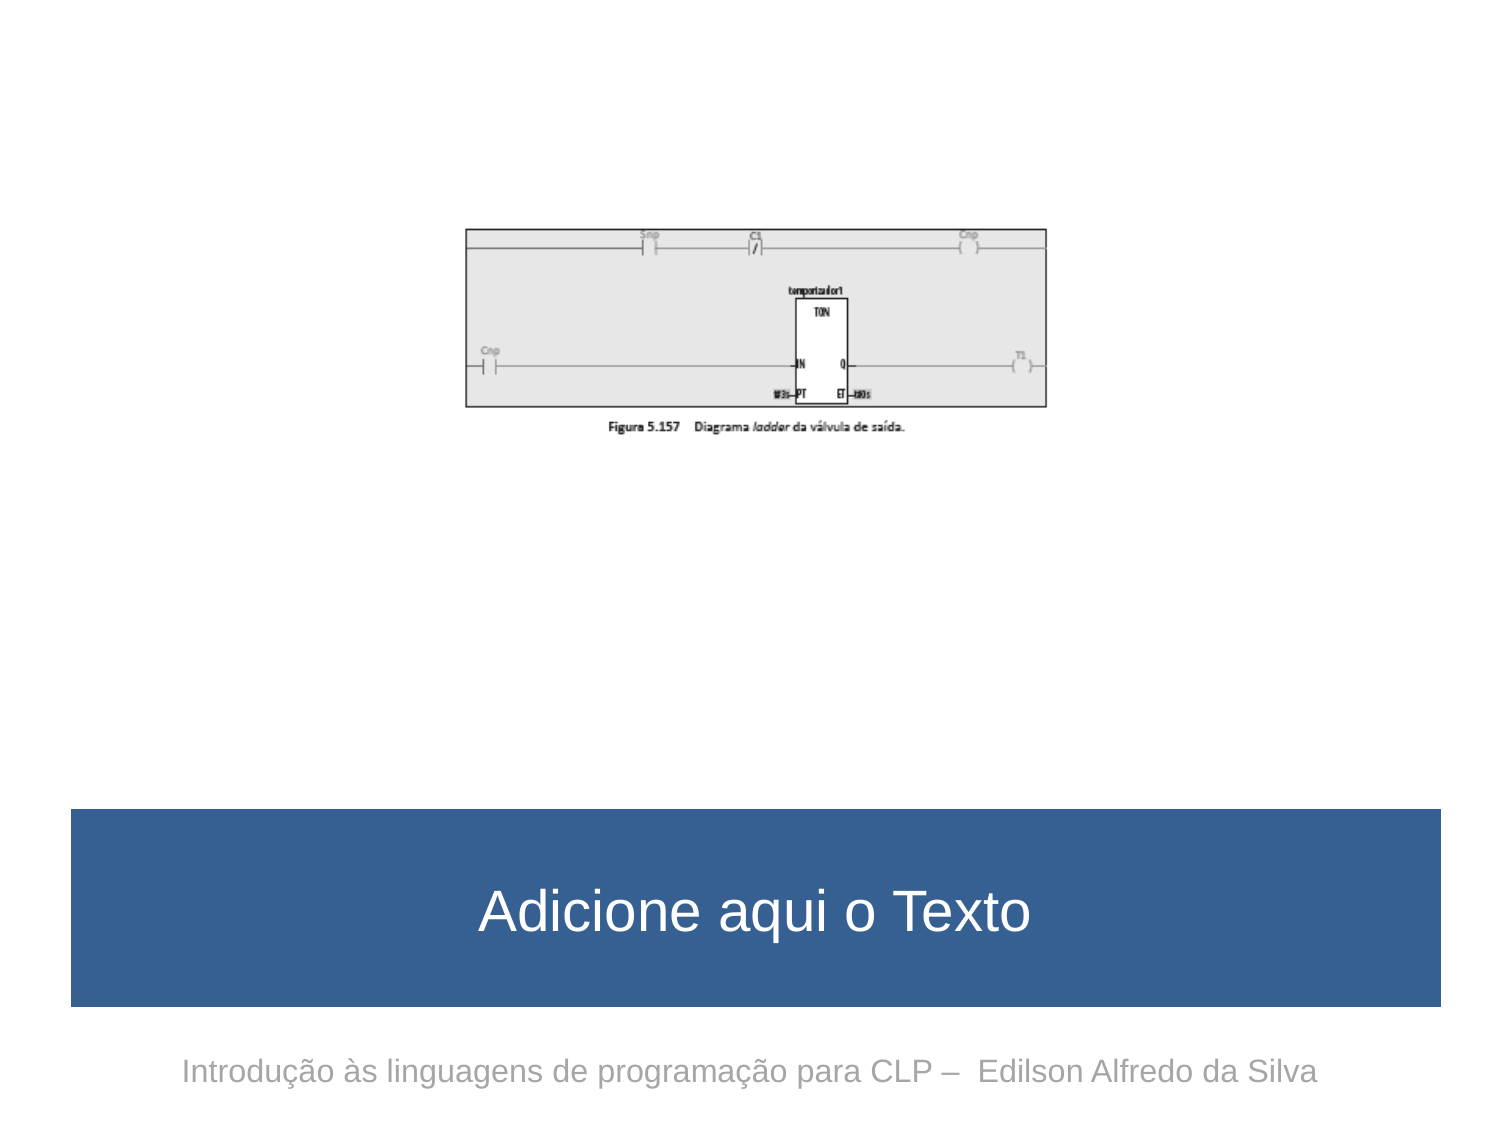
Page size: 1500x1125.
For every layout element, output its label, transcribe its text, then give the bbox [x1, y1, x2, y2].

footer Introdução às linguagens de programação para CLP – Edilson Alfredo da Silva [0, 1042, 1500, 1103]
picture [424, 207, 1070, 445]
text_box Adicione aqui o Texto [70, 808, 1442, 1008]
